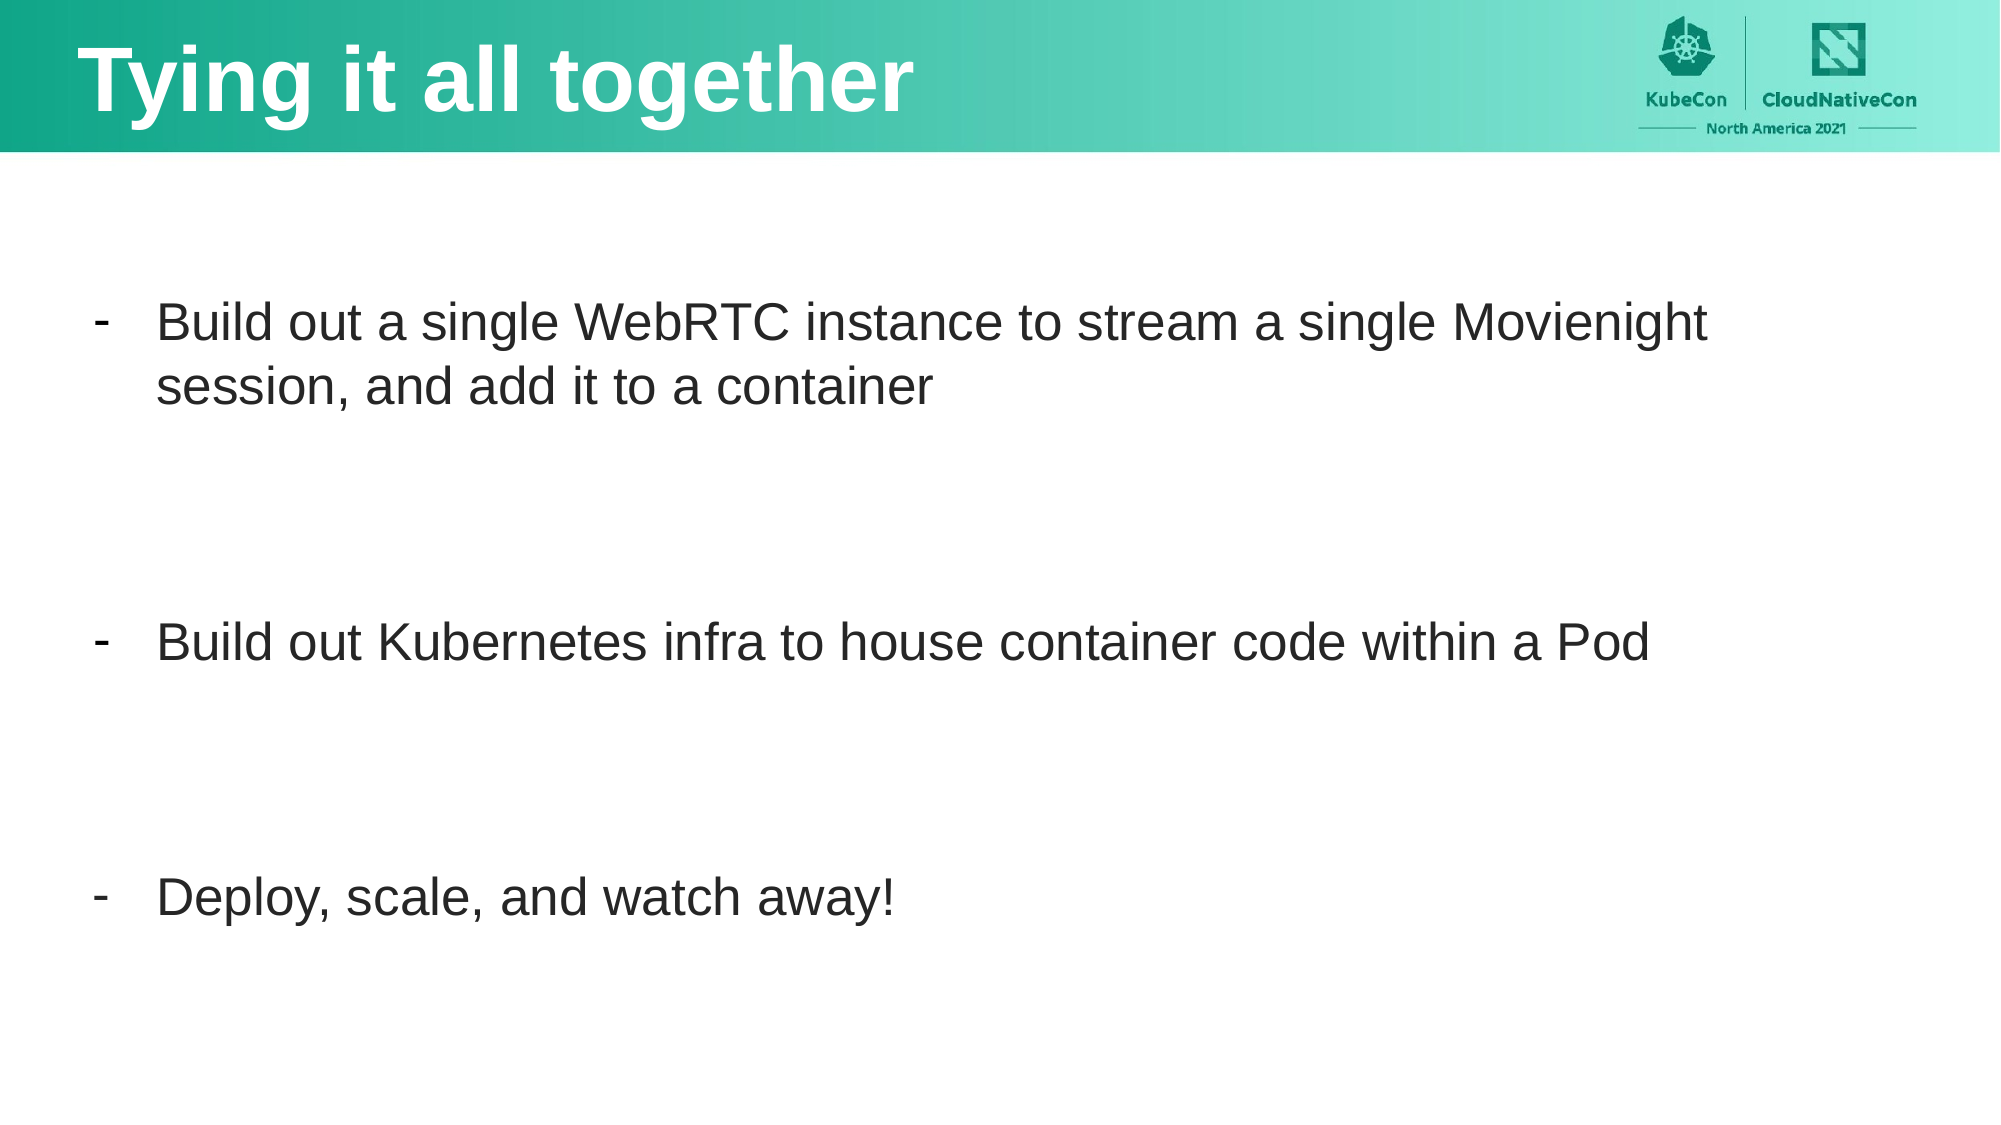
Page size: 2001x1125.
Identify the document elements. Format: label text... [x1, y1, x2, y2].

text_box Build out a single WebRTC instance to stream a single Movienight session, and add it to a container Build out Kubernetes infra to house container code within a Pod Deploy, scale, and watch away! [66, 153, 1792, 1101]
picture [0, 0, 2000, 1125]
text_box Tying it all together [62, 0, 1788, 191]
